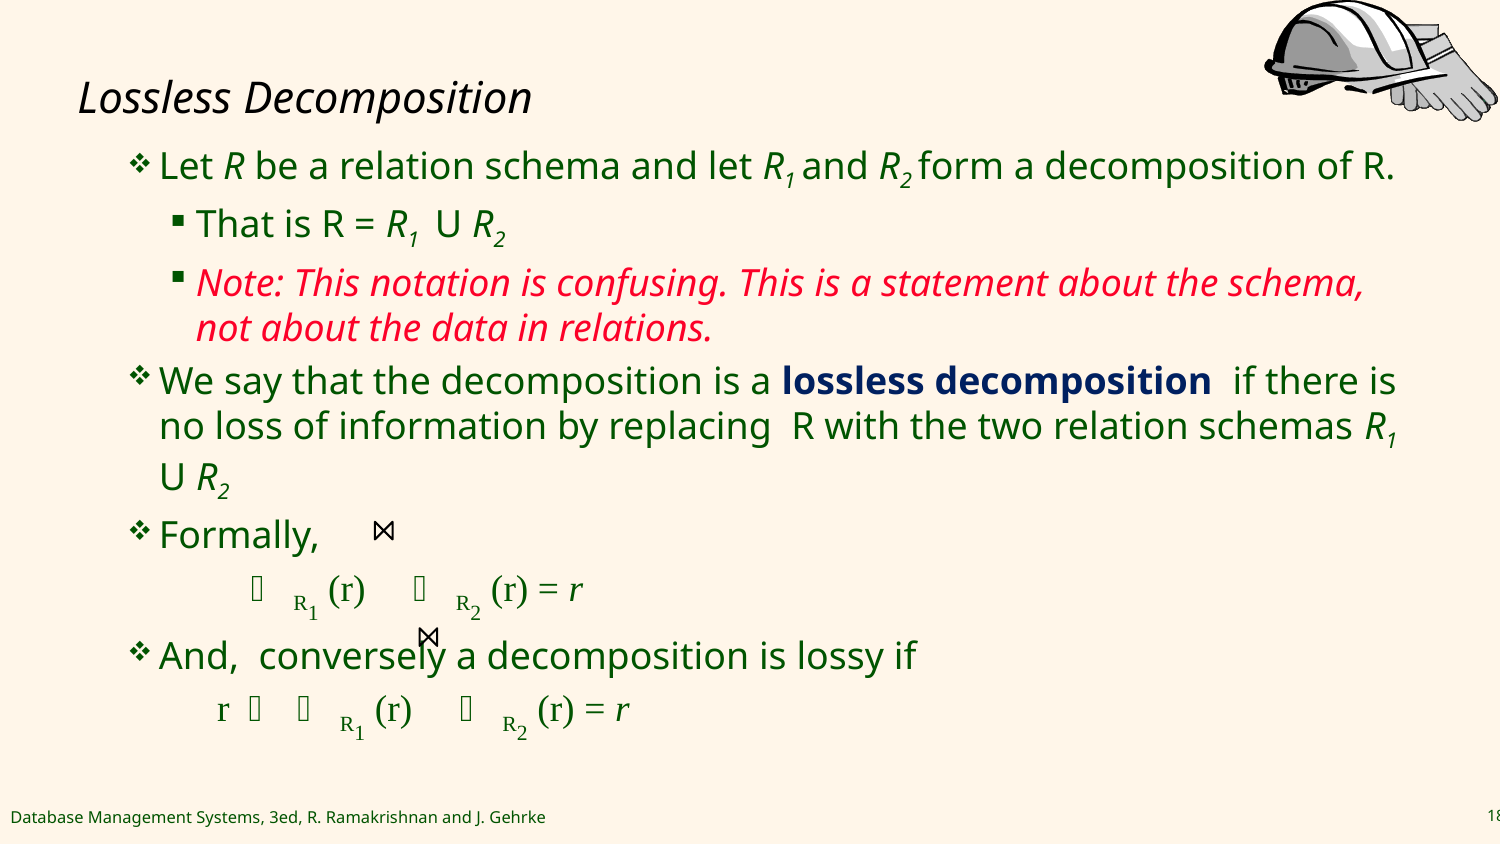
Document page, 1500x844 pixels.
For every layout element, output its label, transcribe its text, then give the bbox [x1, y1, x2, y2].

list Let R be a relation schema and let R1 and R2 form a decomposition of R. That is R = R1 U R2 Note: This notation is confusing. This is a statement about the schema, not about the data in relations. We say that the decomposition is a lossless decomposition if there is no loss of information by replacing R with the two relation schemas R1 U R2 Formally,  R1 (r)  R2 (r) = r And, conversely a decomposition is lossy if r   R1 (r)  R2 (r) = r [112, 134, 1425, 735]
title Lossless Decomposition [62, 28, 1338, 164]
text_box [374, 521, 393, 540]
text_box [419, 628, 438, 646]
